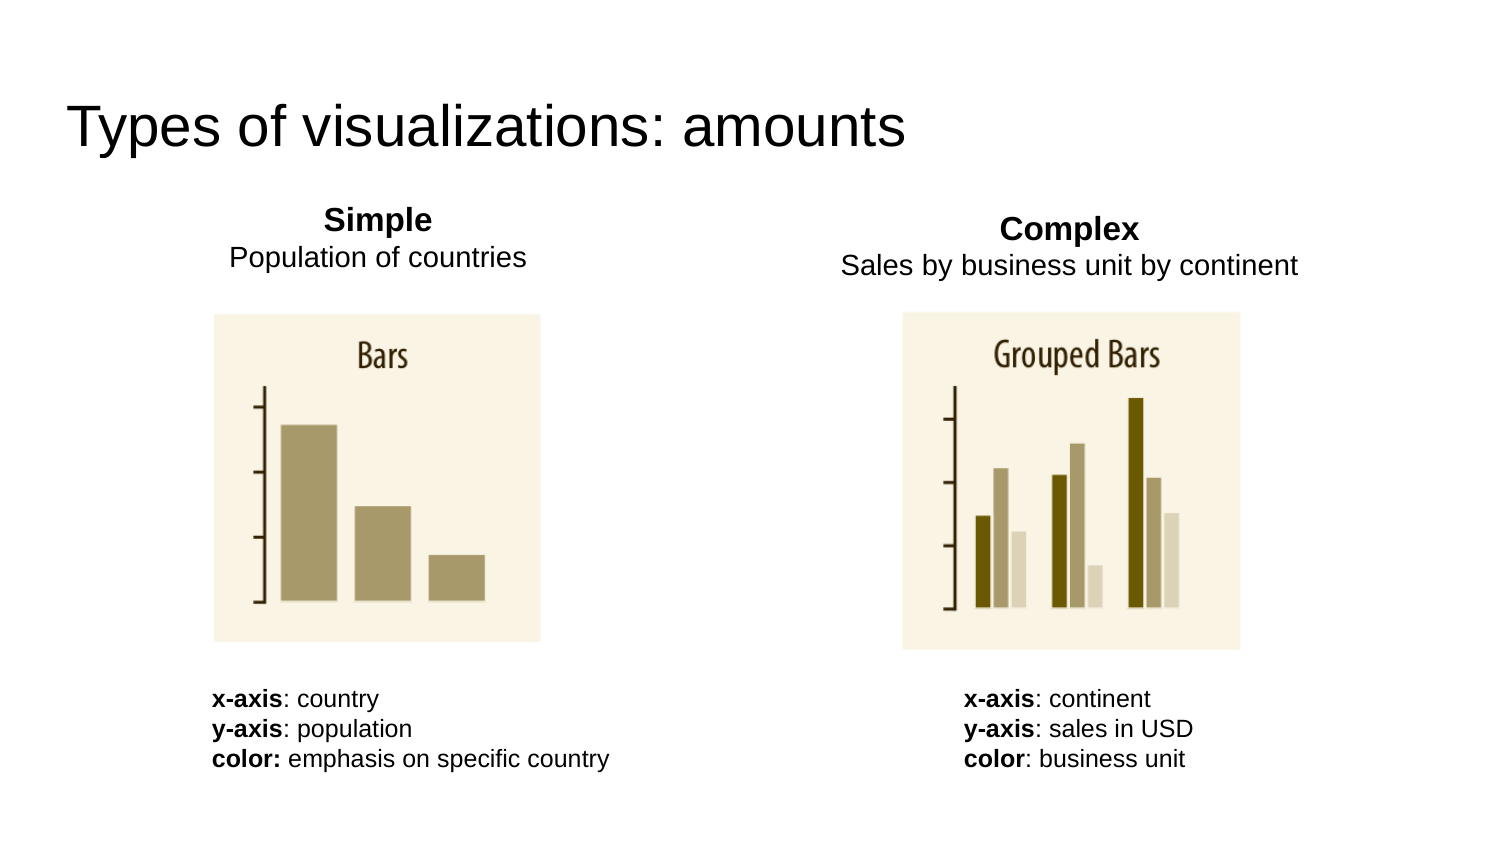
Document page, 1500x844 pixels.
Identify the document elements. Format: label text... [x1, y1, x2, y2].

text_box Complex Sales by business unit by continent [821, 190, 1318, 298]
text_box x-axis: country y-axis: population color: emphasis on specific country [196, 667, 703, 820]
picture [883, 293, 1256, 663]
text_box x-axis: continent y-axis: sales in USD color: business unit [949, 671, 1232, 787]
title Types of visualizations: amounts [51, 72, 1449, 167]
picture [196, 297, 559, 660]
text_box Simple Population of countries [197, 177, 559, 295]
